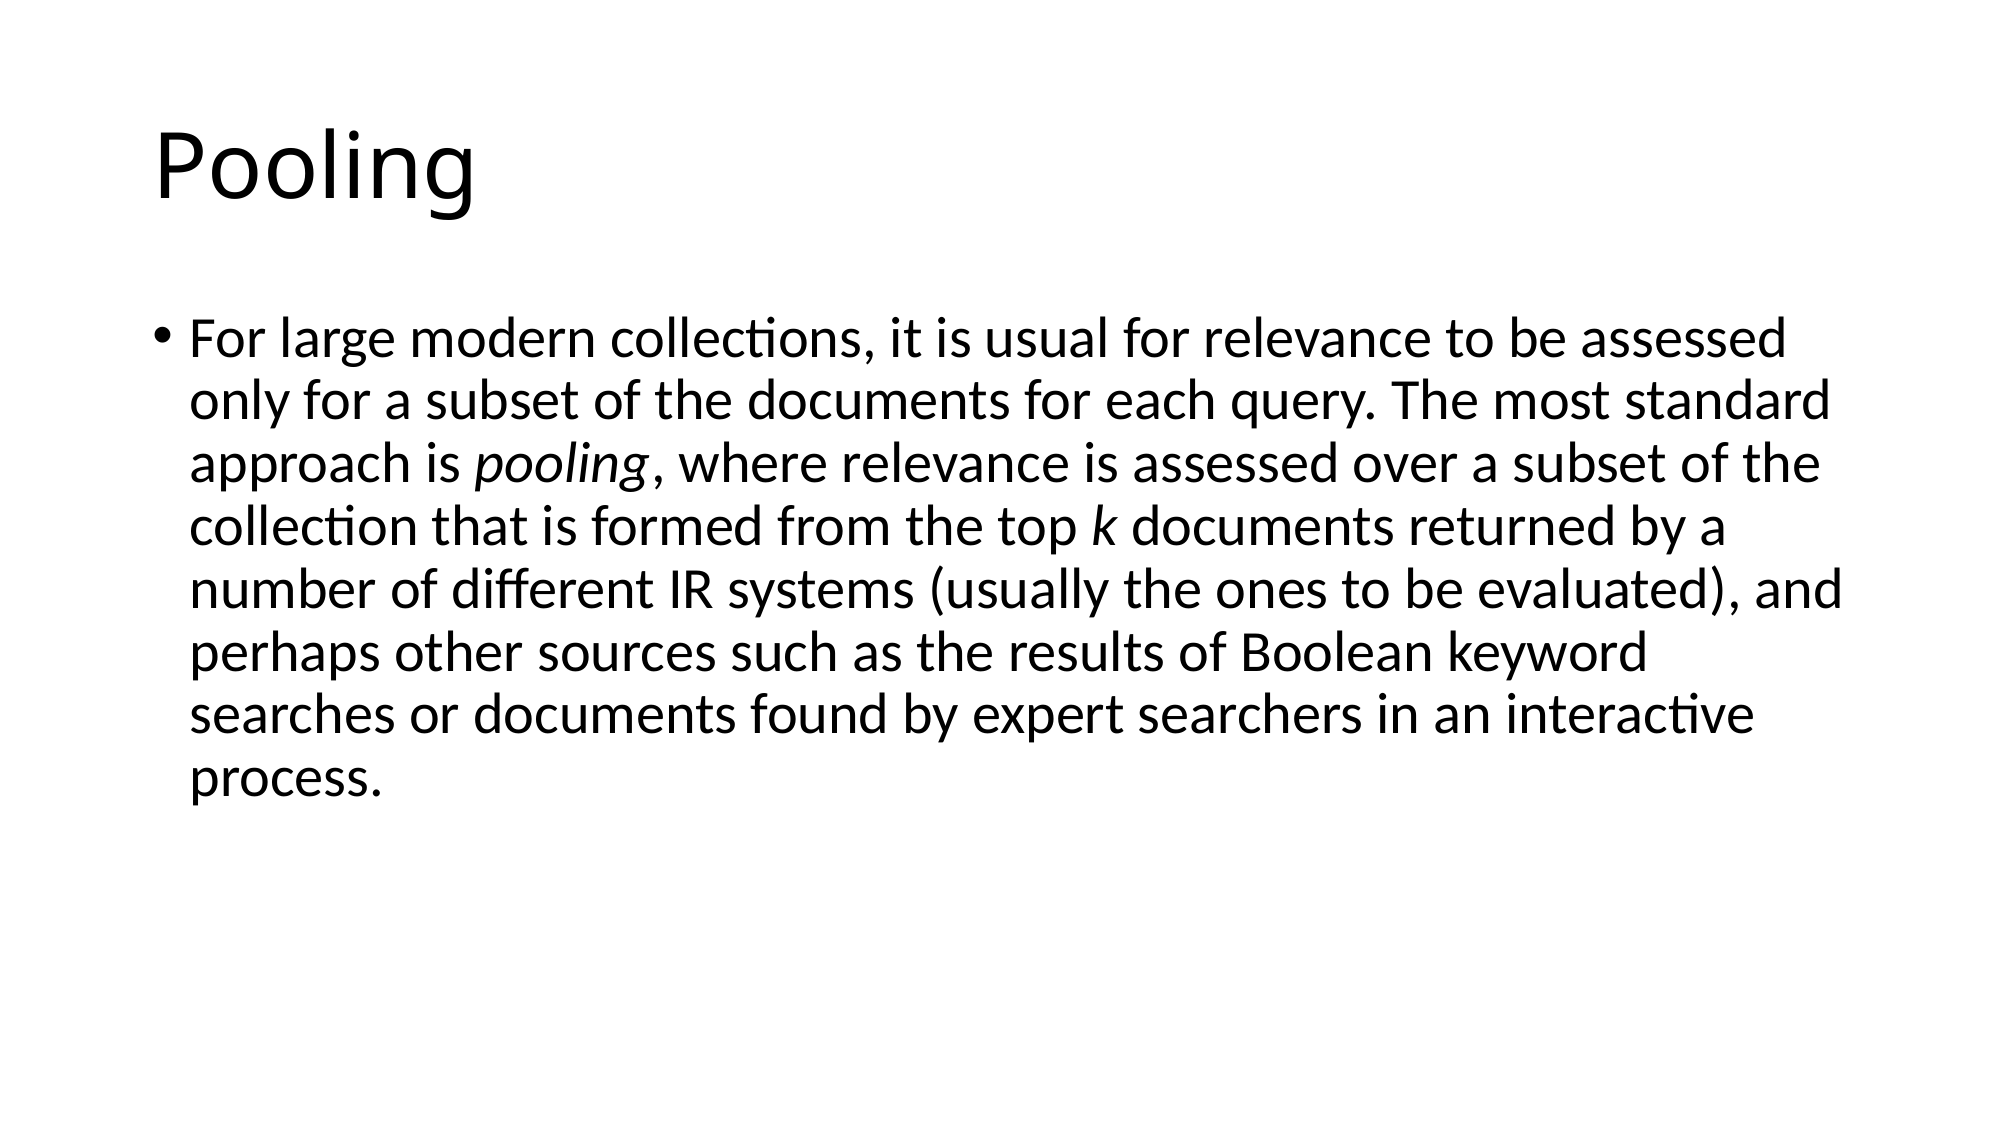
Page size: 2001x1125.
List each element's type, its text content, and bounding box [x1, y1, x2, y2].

text_box Pooling [137, 59, 1863, 278]
text_box For large modern collections, it is usual for relevance to be assessed only for a subset of the documents for each query. The most standard approach is pooling, where relevance is assessed over a subset of the collection that is formed from the top k documents returned by a number of different IR systems (usually the ones to be evaluated), and perhaps other sources such as the results of Boolean keyword searches or documents found by expert searchers in an interactive process. [137, 299, 1863, 1014]
